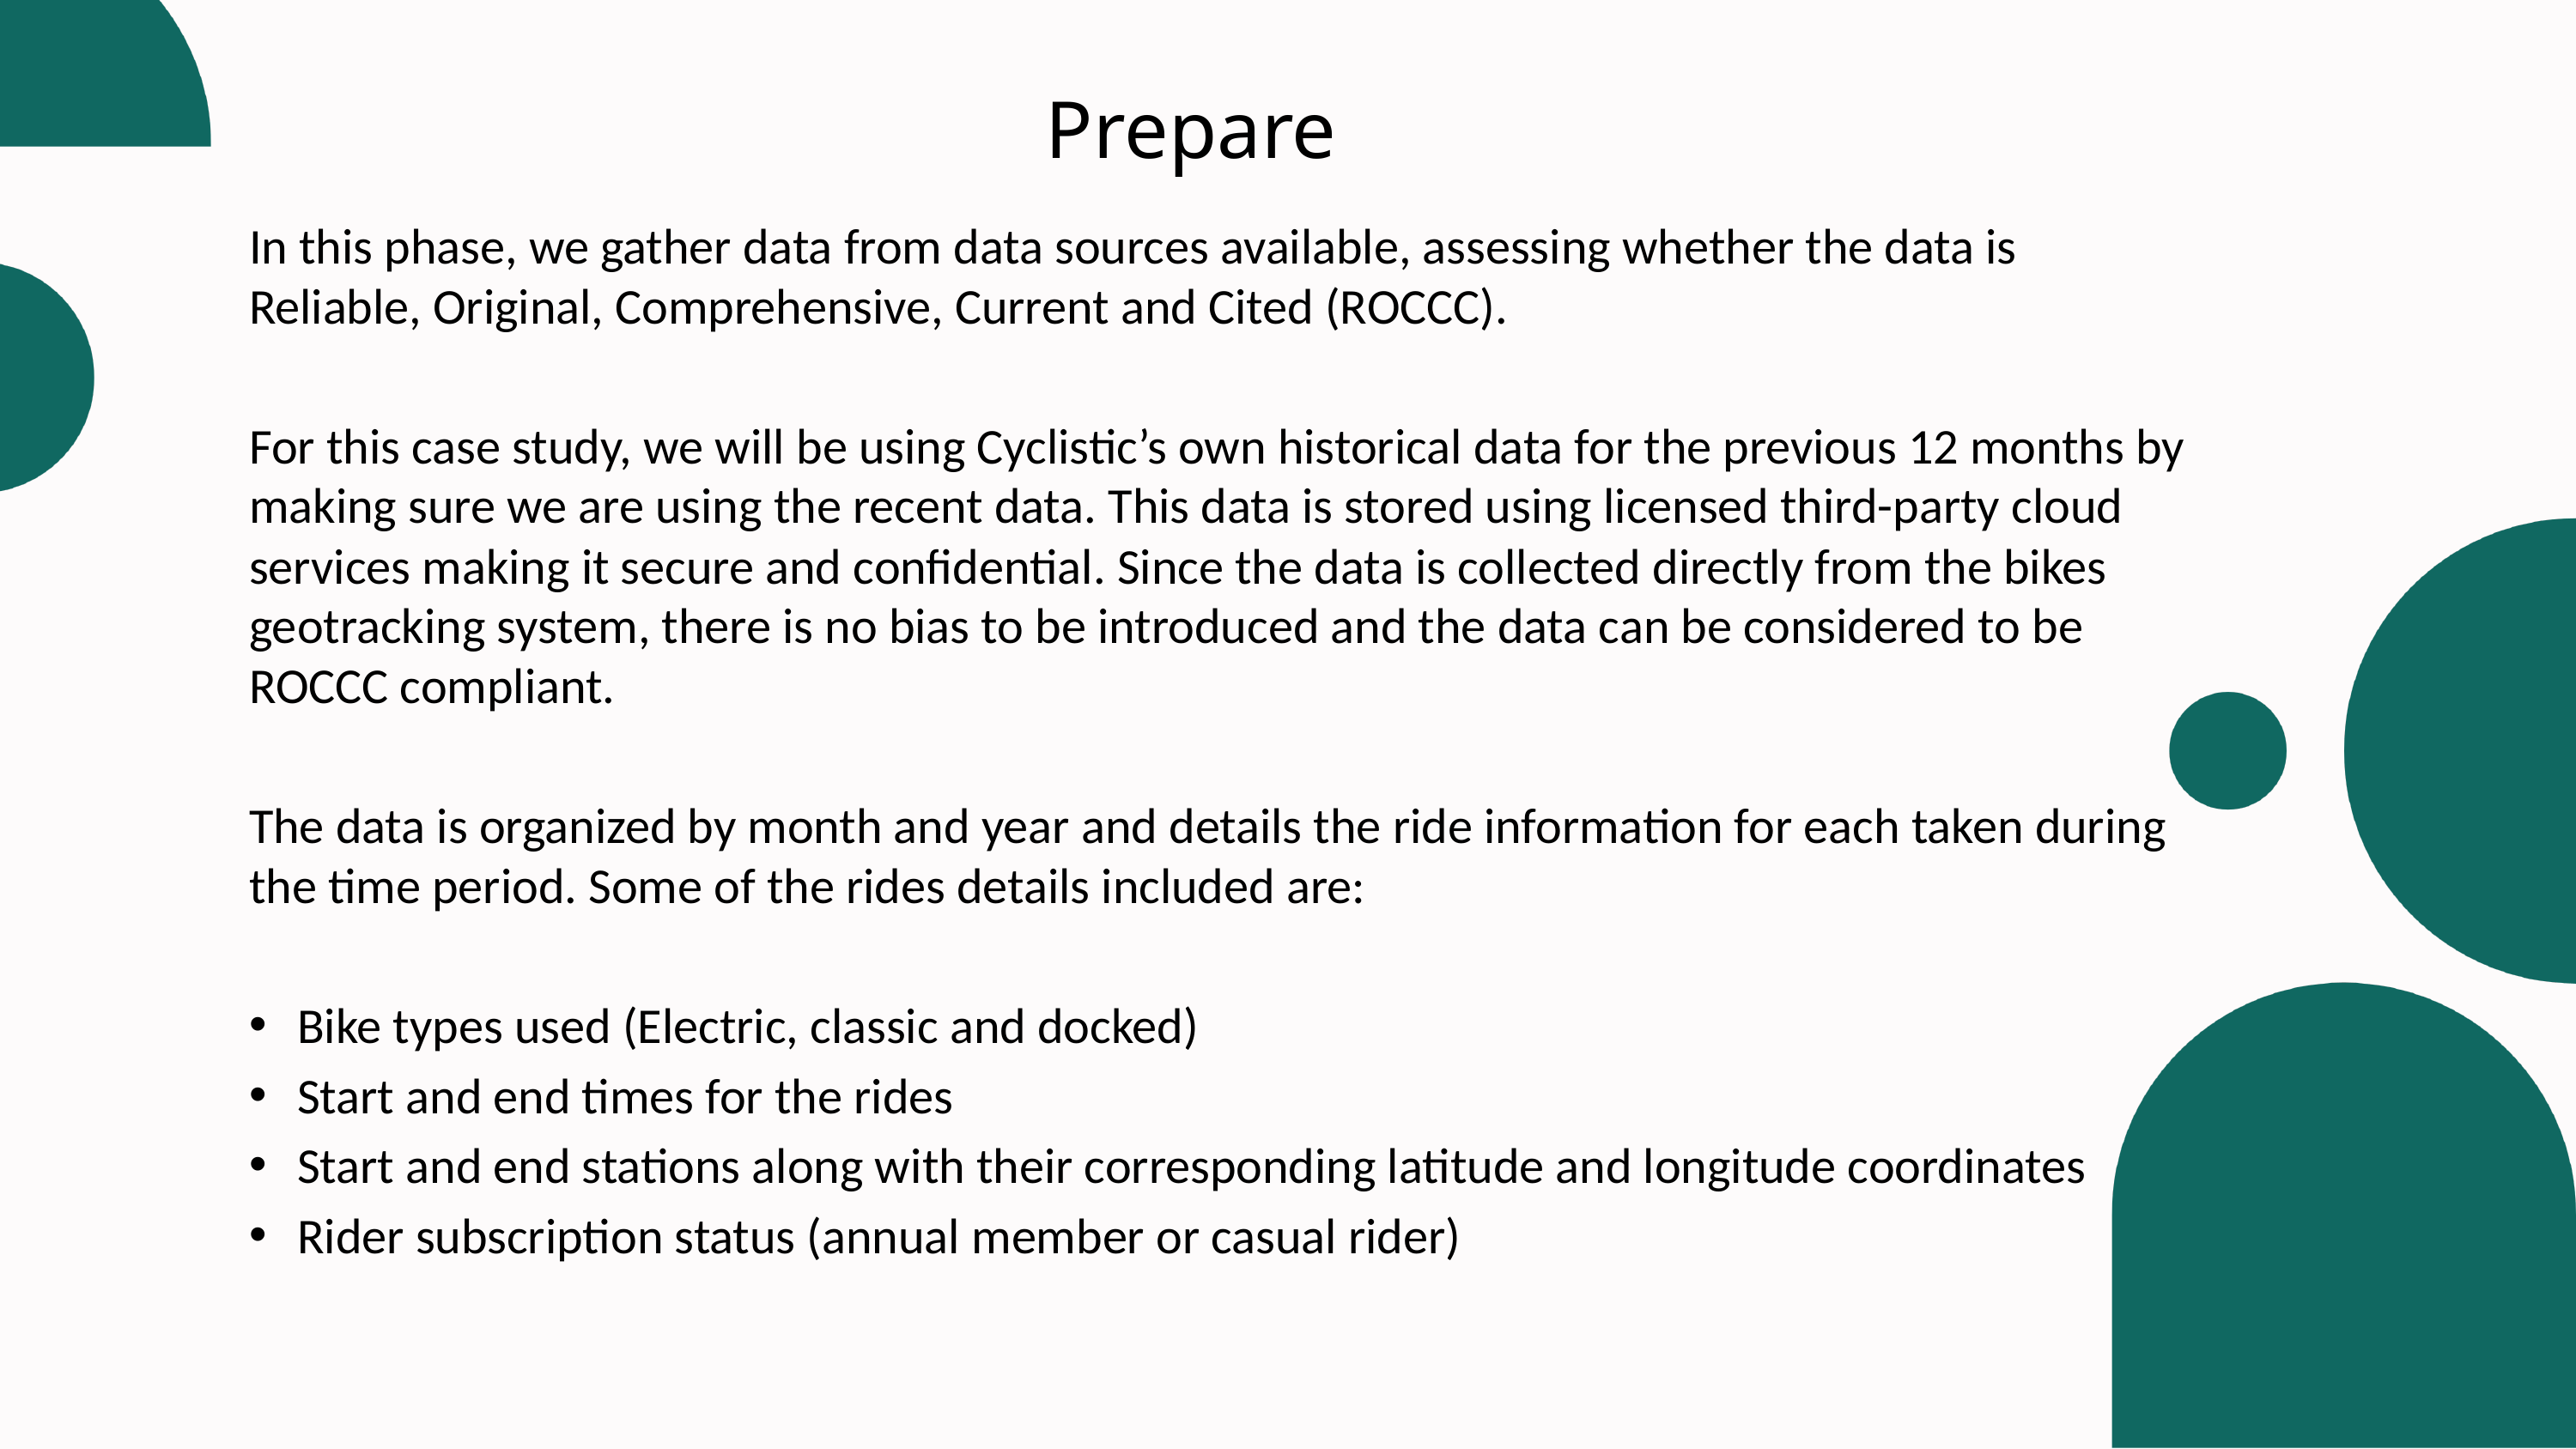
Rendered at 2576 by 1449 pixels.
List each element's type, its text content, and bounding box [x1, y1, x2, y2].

text_box [0, 0, 211, 494]
title Prepare [611, 46, 1771, 207]
list In this phase, we gather data from data sources available, assessing whether the data is Reliable, Original, Comprehensive, Current and Cited (ROCCC). For this case study, we will be using Cyclistic’s own historical data for the previous 12 months by making sure we are using the recent data. This data is stored using licensed third-party cloud services making it secure and confidential. Since the data is collected directly from the bikes geotracking system, there is no bias to be introduced and the data can be considered to be ROCCC compliant. The data is organized by month and year and details the ride information for each taken during the time period. Some of the rides details included are: Bike types used (Electric, classic and docked) Start and end times for the rides Start and end stations along with their corresponding latitude and longitude coordinates Rider subscription status (annual member or casual rider) [236, 207, 2211, 1404]
text_box [2111, 517, 2576, 1449]
